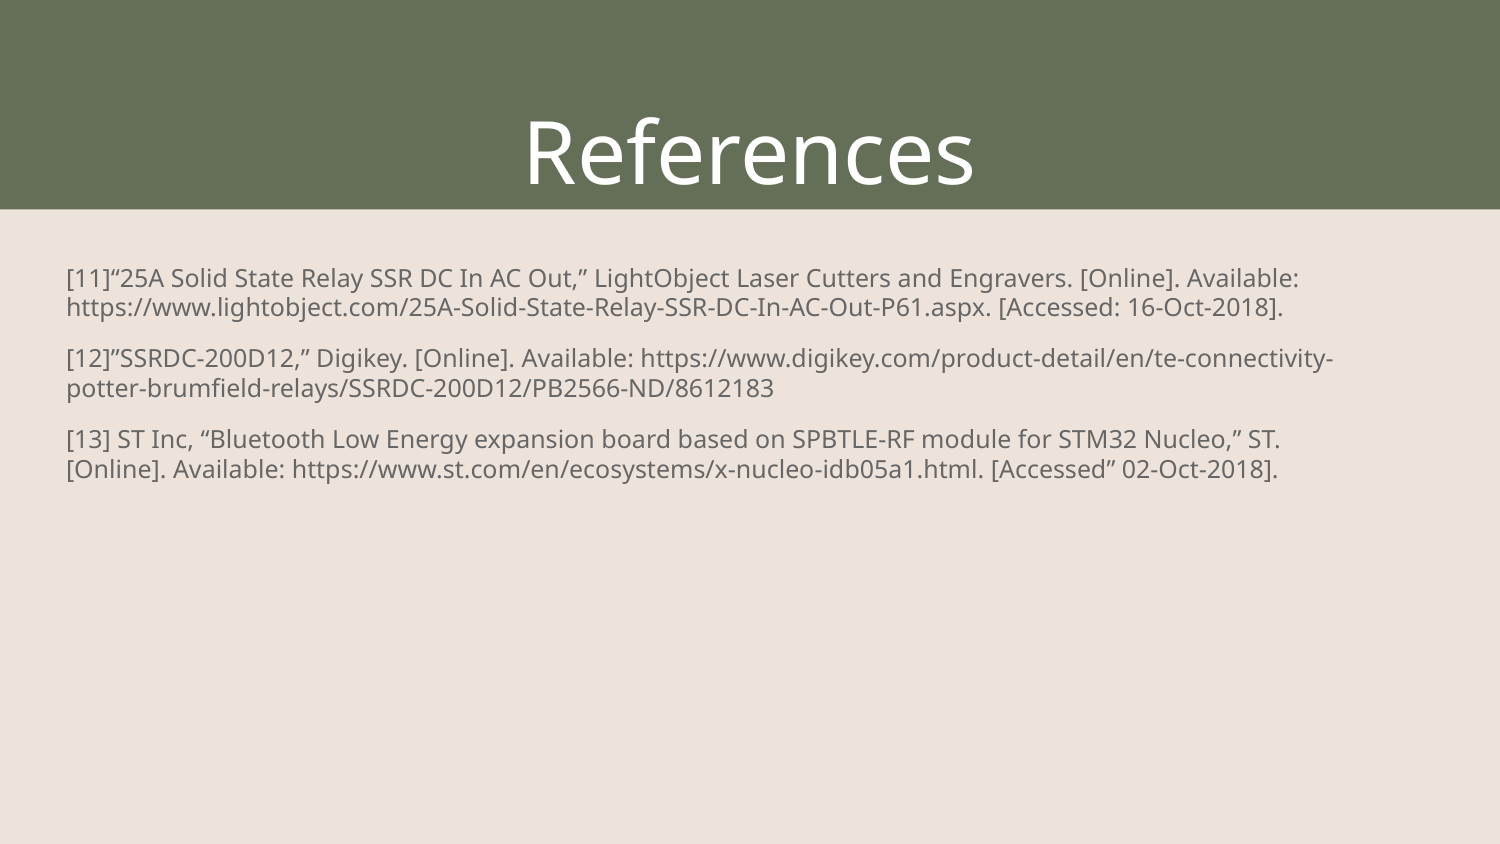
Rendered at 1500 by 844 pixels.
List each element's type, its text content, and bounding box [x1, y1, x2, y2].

title References [51, 82, 1449, 185]
list [11]“25A Solid State Relay SSR DC In AC Out,” LightObject Laser Cutters and Engravers. [Online]. Available: https://www.lightobject.com/25A-Solid-State-Relay-SSR-DC-In-AC-Out-P61.aspx. [Accessed: 16-Oct-2018]. [12]”SSRDC-200D12,” Digikey. [Online]. Available: https://www.digikey.com/product-detail/en/te-connectivity-potter-brumfield-relays/SSRDC-200D12/PB2566-ND/8612183 [13] ST Inc, “Bluetooth Low Energy expansion board based on SPBTLE-RF module for STM32 Nucleo,” ST. [Online]. Available: https://www.st.com/en/ecosystems/x-nucleo-idb05a1.html. [Accessed” 02-Oct-2018]. [51, 247, 1393, 752]
